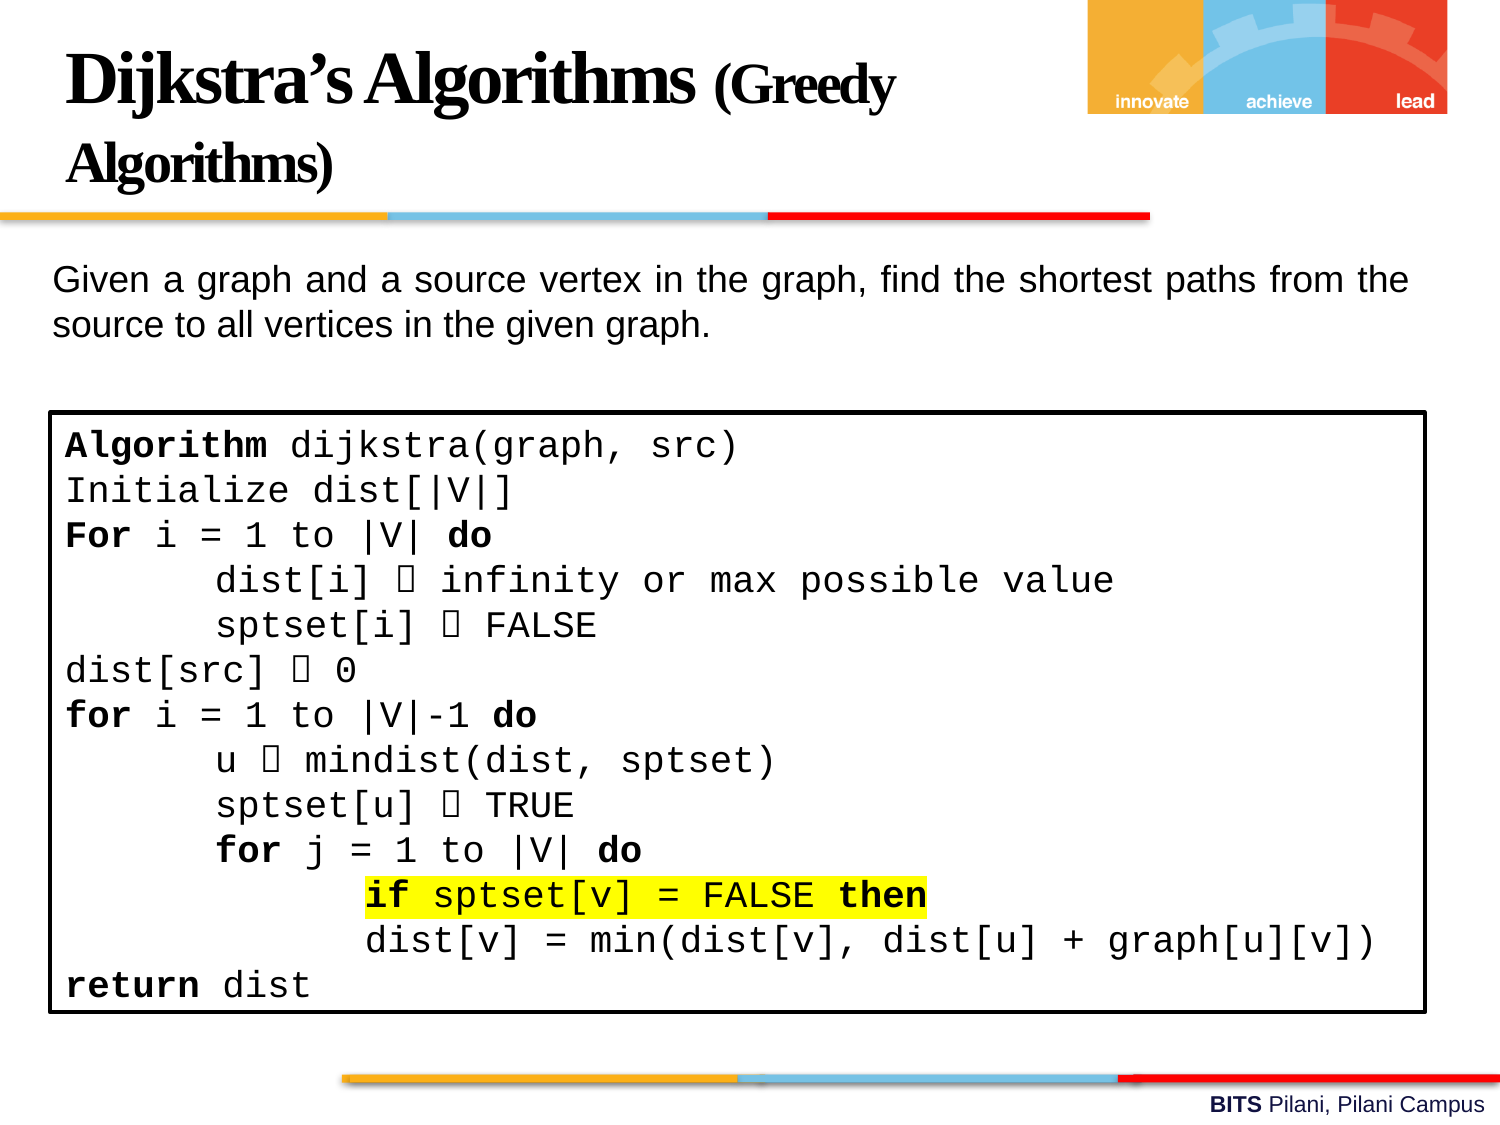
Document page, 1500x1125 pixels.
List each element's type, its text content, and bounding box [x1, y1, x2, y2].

text_box Given a graph and a source vertex in the graph, find the shortest paths from the source to all vertices in the given graph. [37, 247, 1425, 353]
picture [1087, 0, 1448, 114]
text_box Algorithm dijkstra(graph, src) Initialize dist[|V|] For i = 1 to |V| do dist[i]  infinity or max possible value sptset[i]  FALSE dist[src]  0 for i = 1 to |V|-1 do u  mindist(dist, sptset) sptset[u]  TRUE for j = 1 to |V| do if sptset[v] = FALSE then dist[v] = min(dist[v], dist[u] + graph[u][v]) return dist [48, 410, 1427, 1014]
list Dijkstra’s Algorithms (Greedy Algorithms) [50, 24, 1088, 213]
